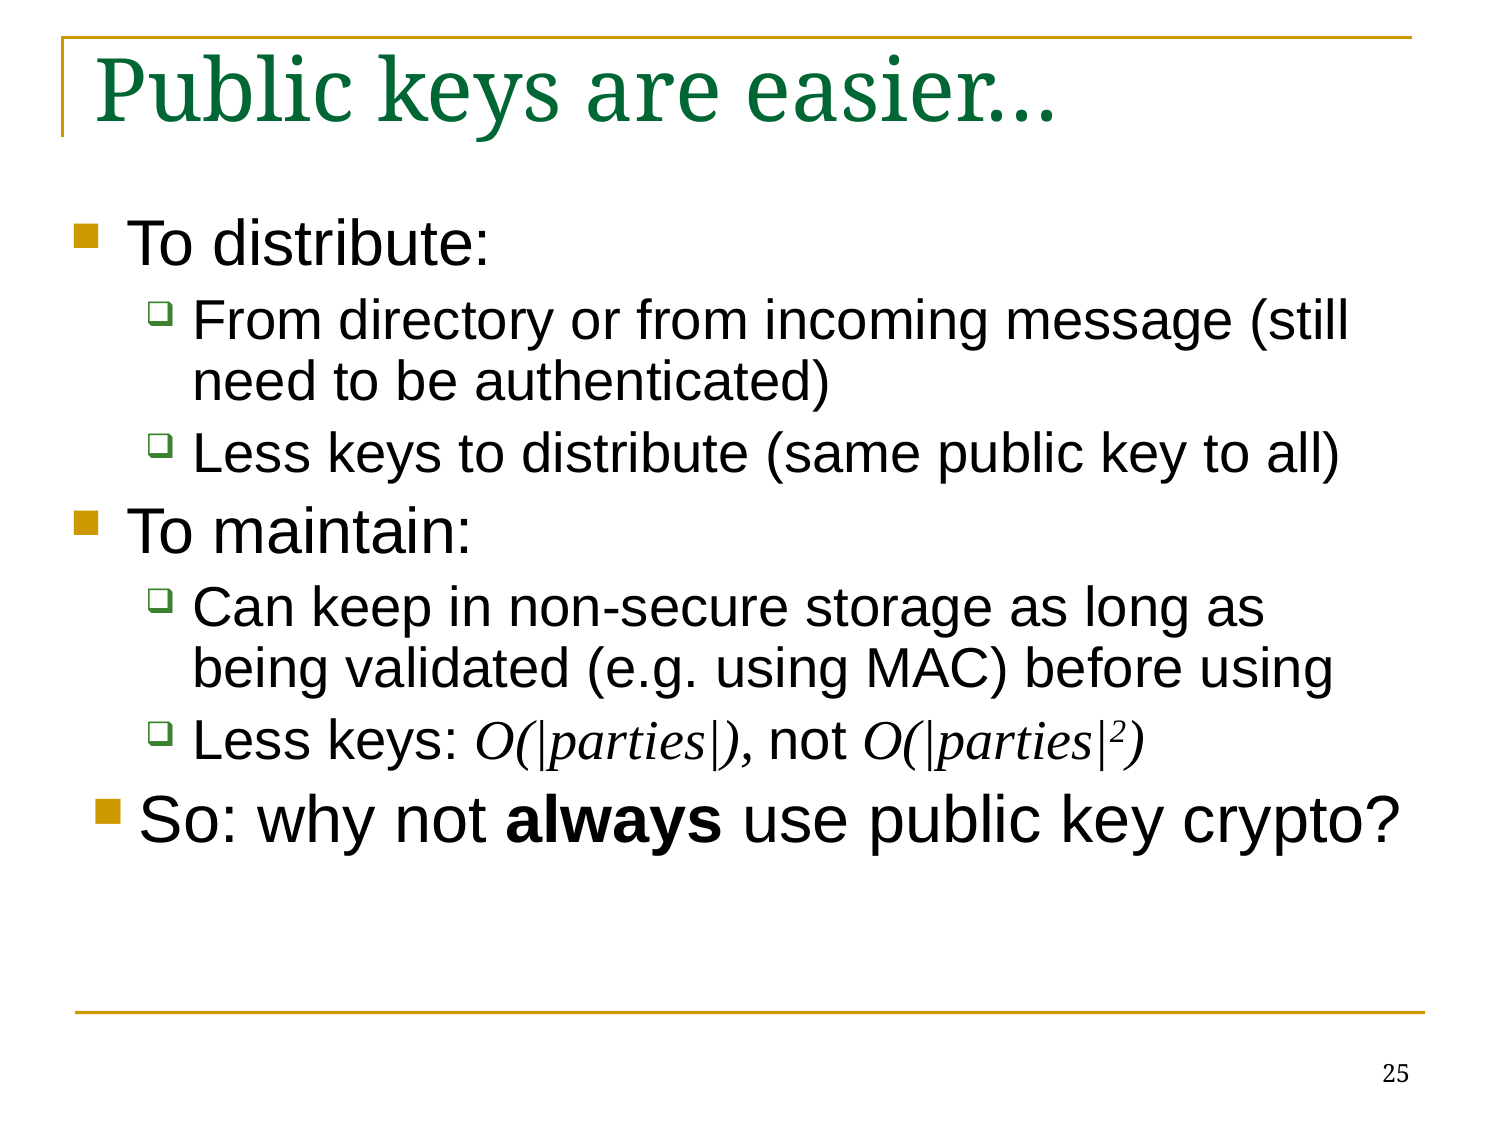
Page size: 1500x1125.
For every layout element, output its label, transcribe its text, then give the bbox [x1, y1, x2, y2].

list To distribute: From directory or from incoming message (still need to be authenticated) Less keys to distribute (same public key to all) To maintain: Can keep in non-secure storage as long as being validated (e.g. using MAC) before using Less keys: O(|parties|), not O(|parties|2) So: why not always use public key crypto? [55, 202, 1419, 878]
title Public keys are easier… [79, 26, 1355, 202]
slide_number 25 [1074, 1024, 1425, 1100]
